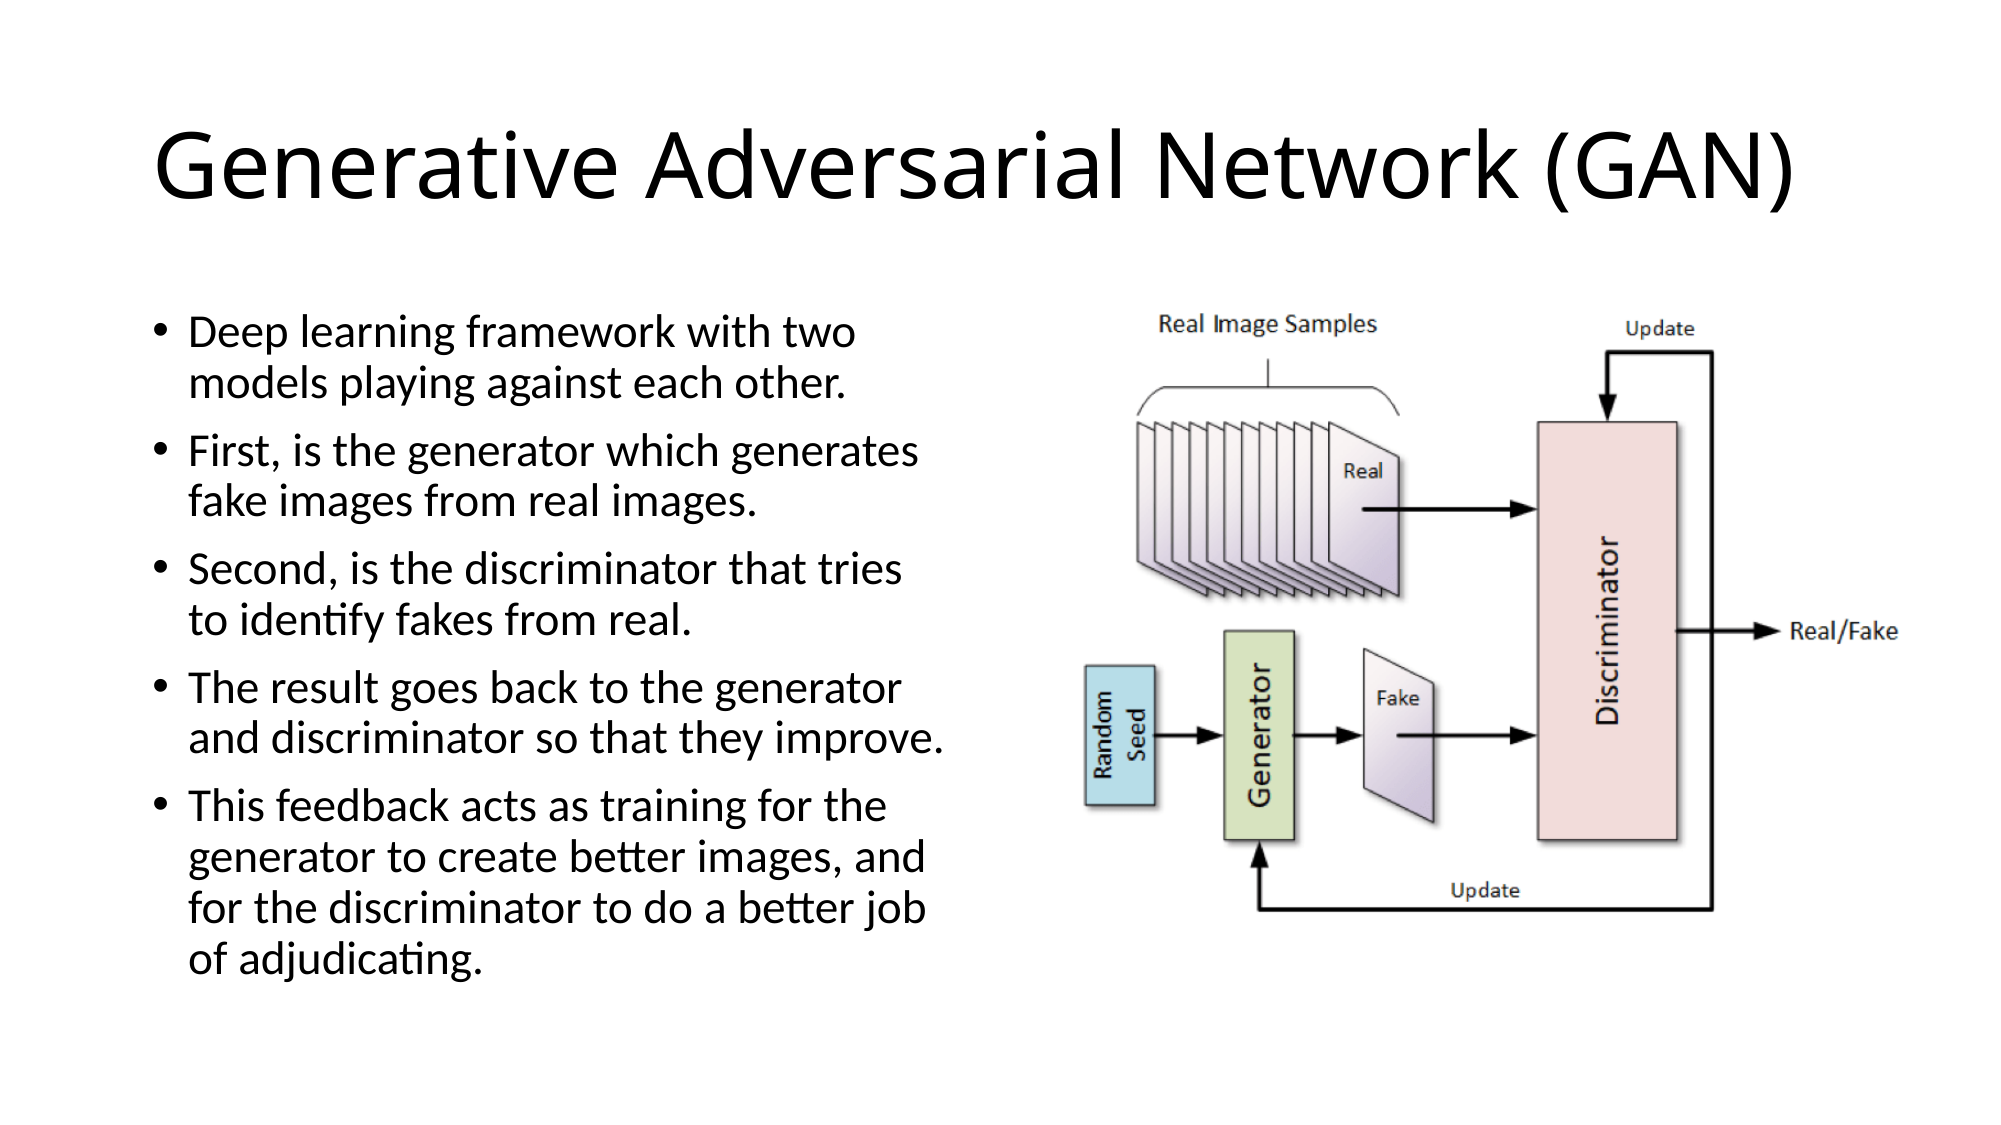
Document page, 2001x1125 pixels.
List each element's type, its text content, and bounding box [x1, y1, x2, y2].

title Generative Adversarial Network (GAN) [137, 59, 1863, 278]
list Deep learning framework with two models playing against each other. First, is the generator which generates fake images from real images. Second, is the discriminator that tries to identify fakes from real. The result goes back to the generator and discriminator so that they improve. This feedback acts as training for the generator to create better images, and for the discriminator to do a better job of adjudicating. [137, 299, 968, 1014]
picture [1078, 299, 1911, 914]
